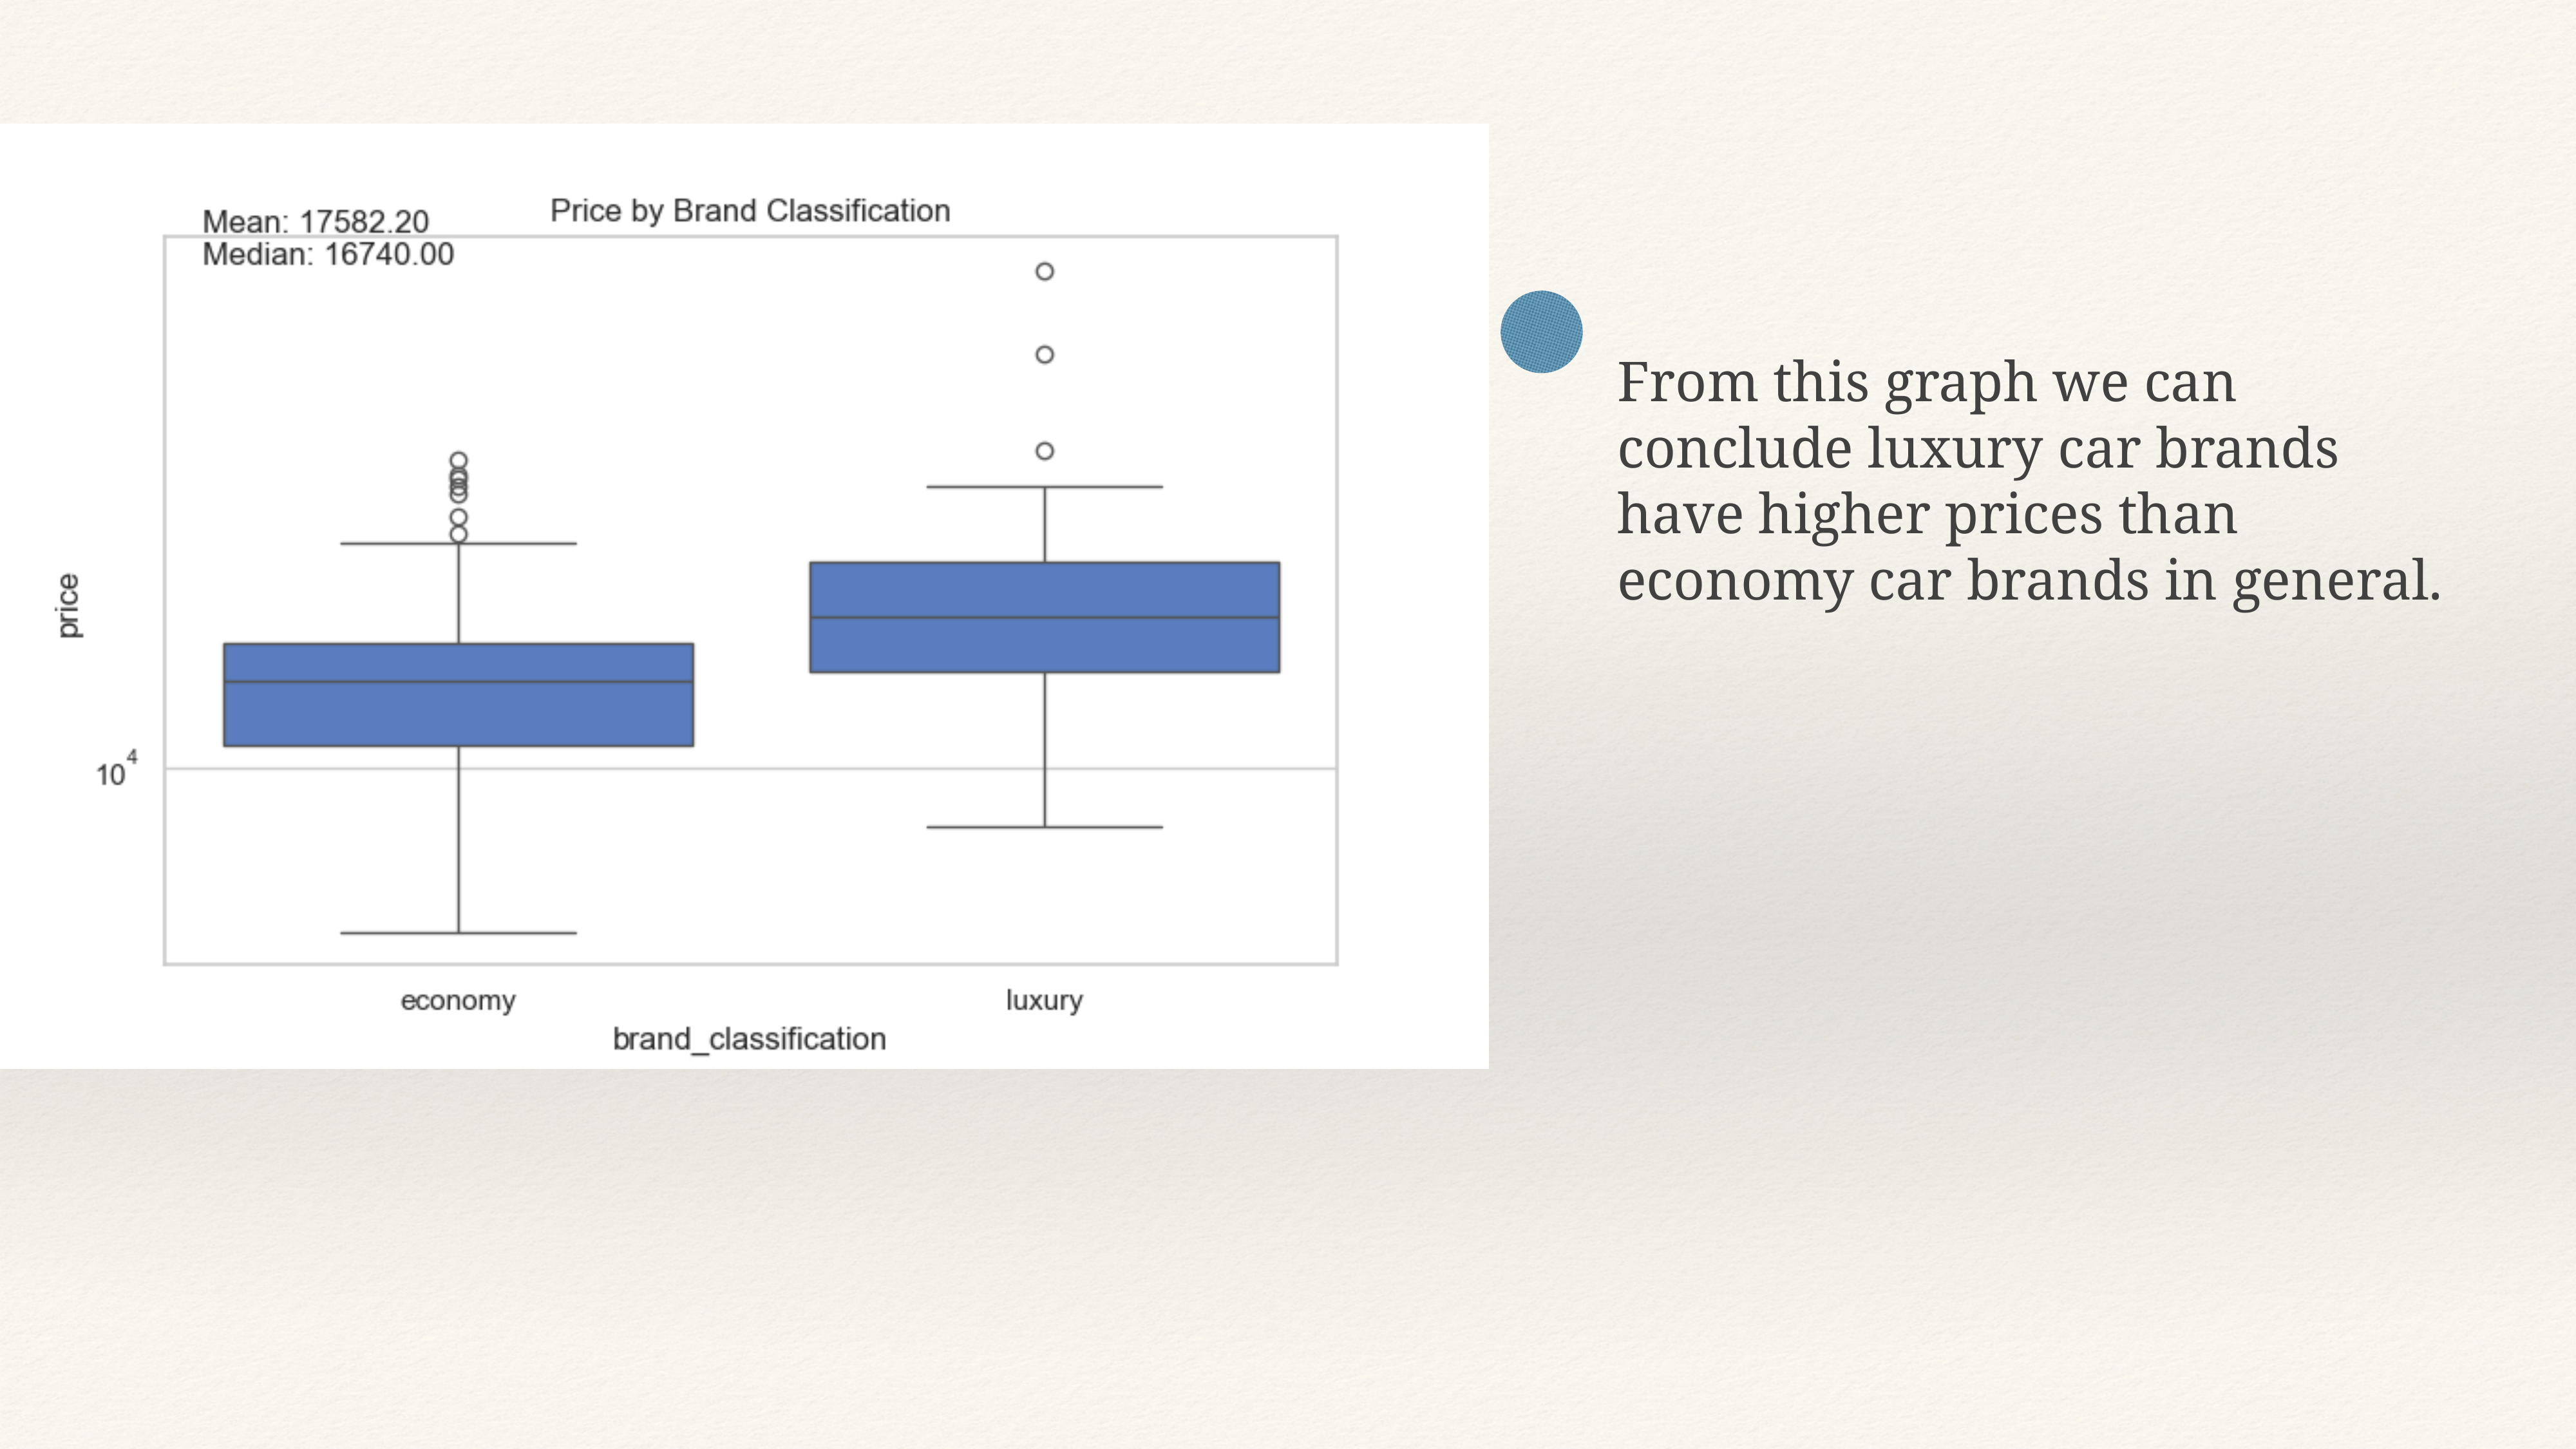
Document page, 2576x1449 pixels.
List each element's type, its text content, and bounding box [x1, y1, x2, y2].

text_box From this graph we can conclude luxury car brands have higher prices than economy car brands in general. [1611, 341, 2466, 616]
picture [0, 0, 2576, 1449]
text_box [1501, 290, 1583, 374]
